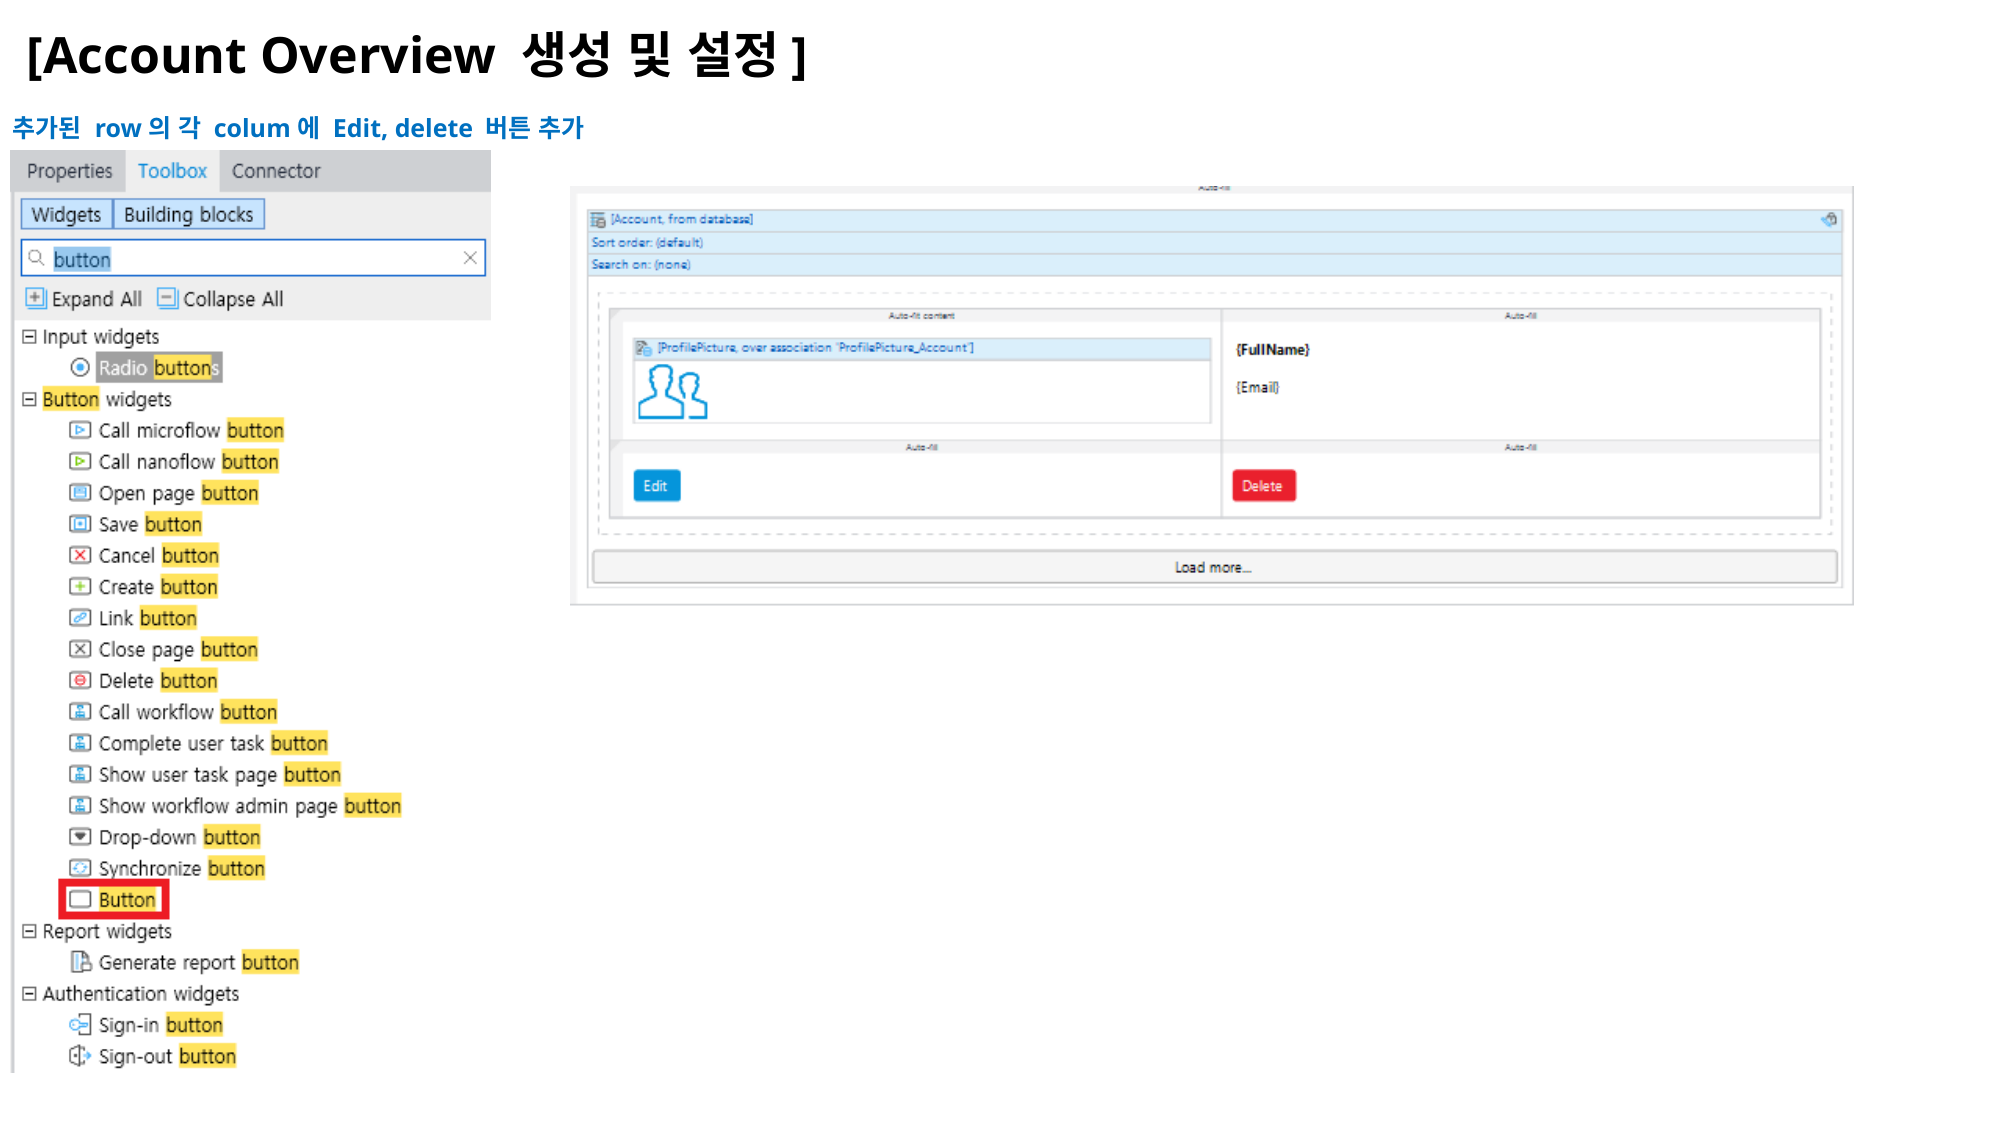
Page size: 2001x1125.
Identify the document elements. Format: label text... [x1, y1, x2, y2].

picture [10, 150, 491, 1073]
text_box 추가된 row의 각 colum에 Edit, delete 버튼 추가 [0, 105, 978, 150]
text_box [Account Overview 생성 및 설정] [11, 15, 823, 91]
picture [570, 186, 1854, 612]
